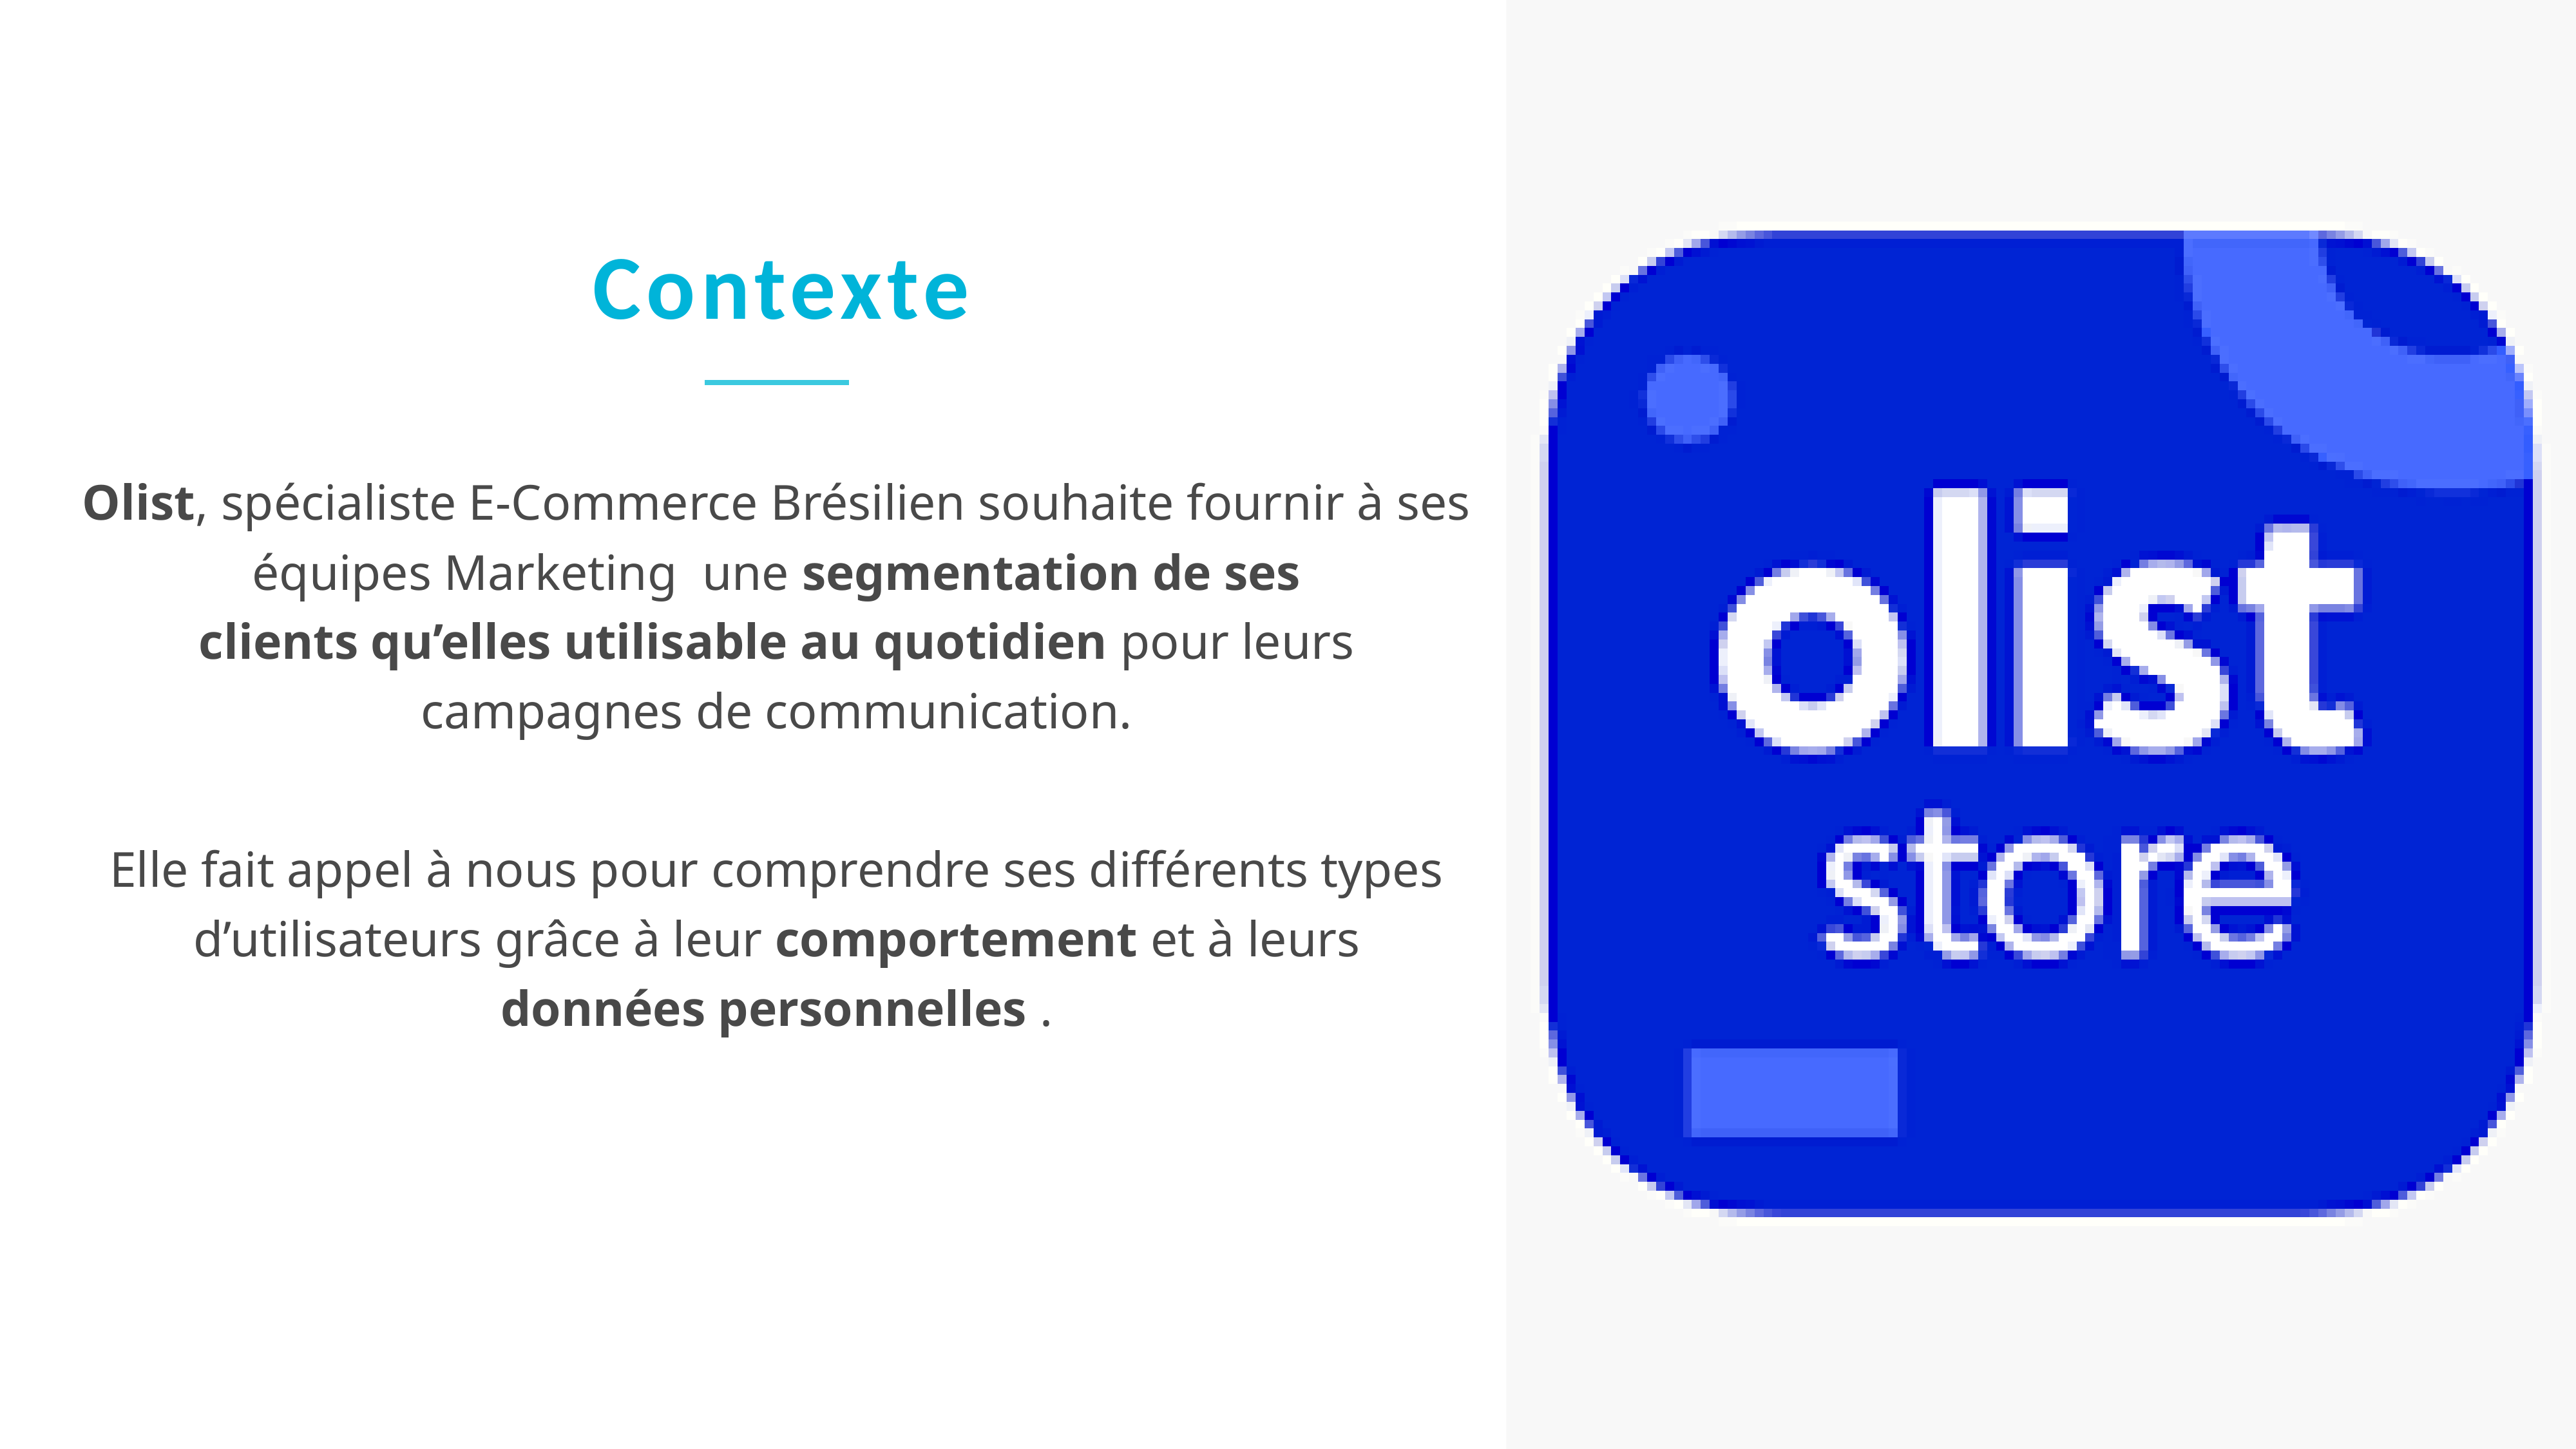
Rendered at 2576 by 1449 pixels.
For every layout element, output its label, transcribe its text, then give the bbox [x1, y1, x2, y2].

text_box Olist, spécialiste E-Commerce Brésilien souhaite fournir à ses équipes Marketing une segmentation de ses clients qu’elles utilisable au quotidien pour leurs campagnes de communication. Elle fait appel à nous pour comprendre ses différents types d’utilisateurs grâce à leur comportement et à leurs données personnelles . [49, 449, 1505, 1188]
picture [1506, 0, 2576, 1449]
text_box Contexte [583, 227, 970, 447]
